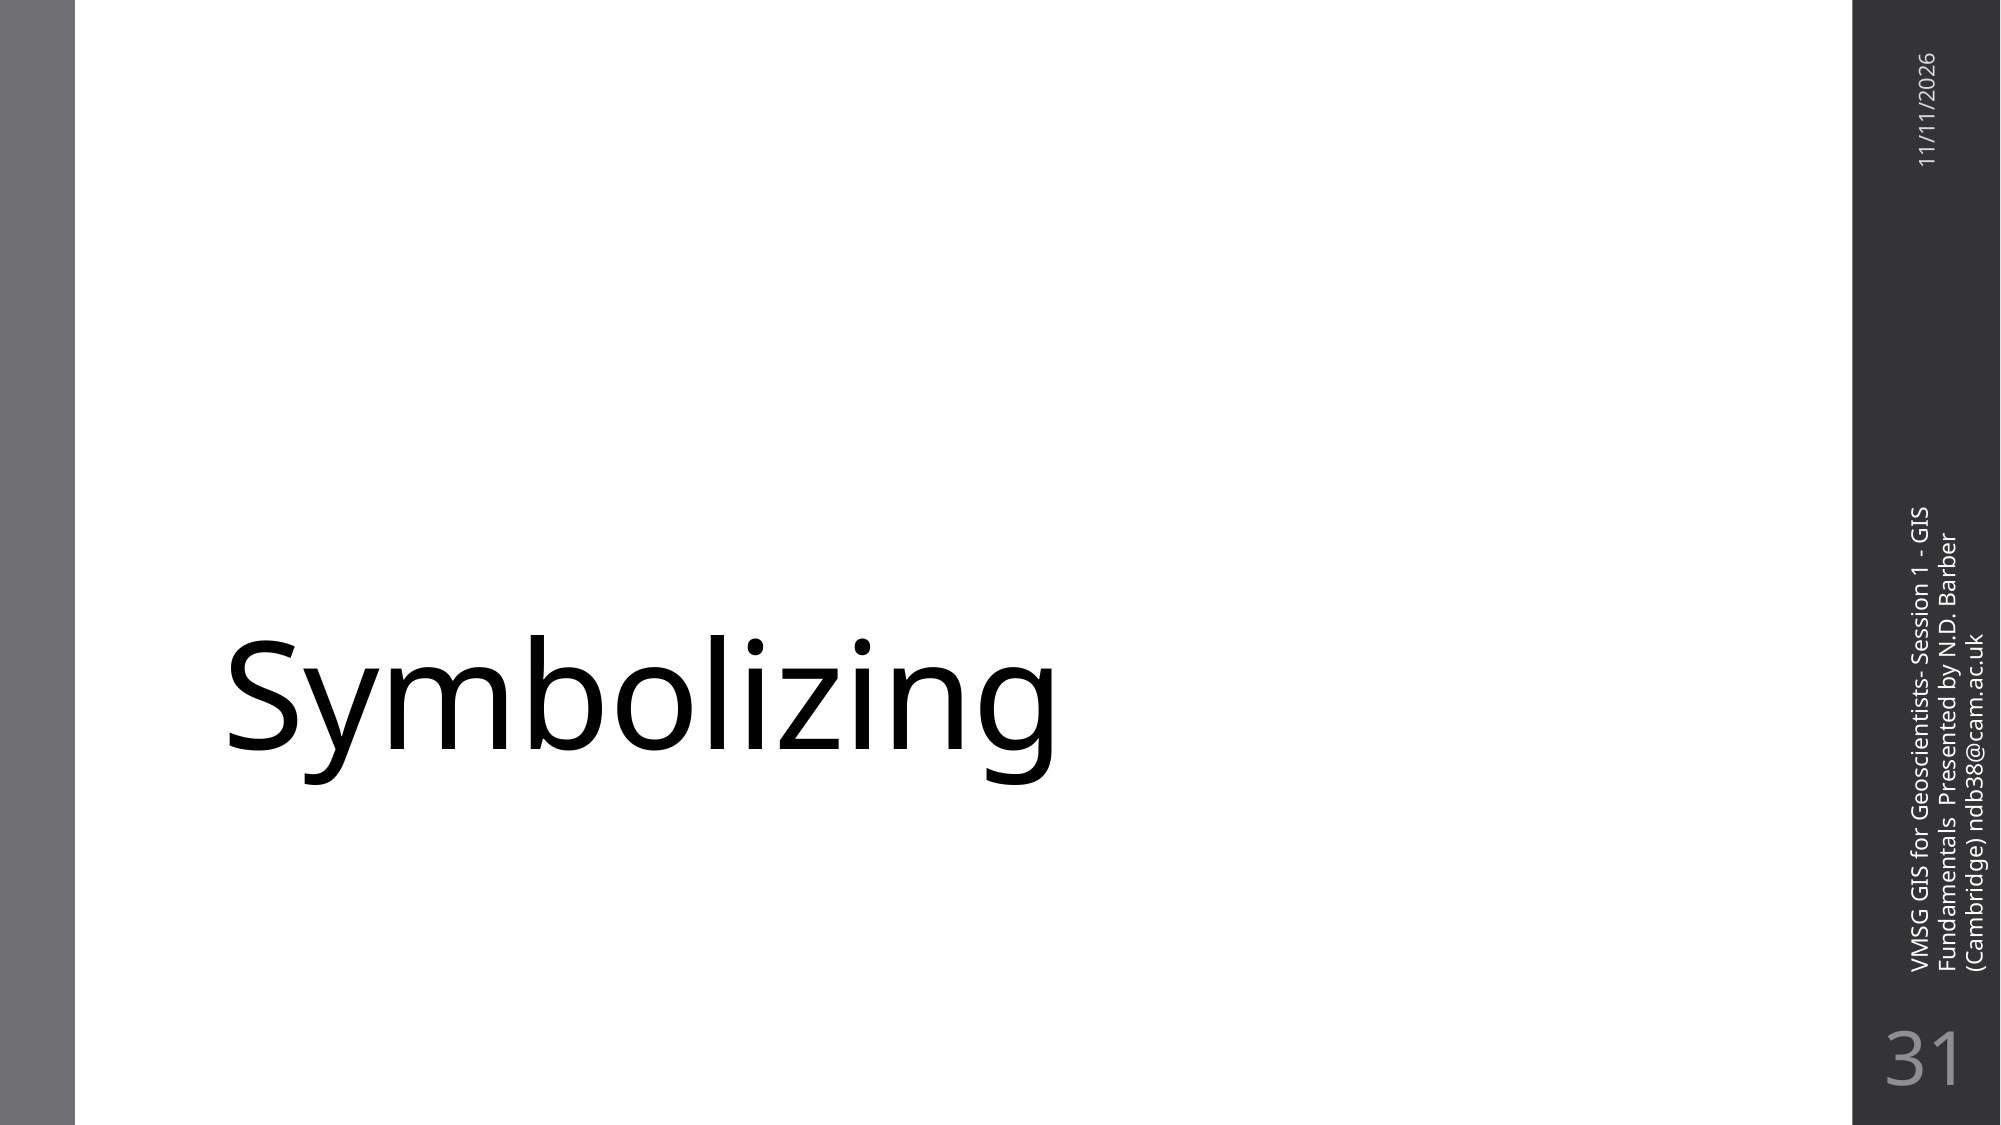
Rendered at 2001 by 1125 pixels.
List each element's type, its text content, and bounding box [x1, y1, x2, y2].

title Symbolizing [206, 124, 1752, 788]
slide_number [1897, 37, 1958, 351]
footer VMSG GIS for Geoscientists- Session 1 - GIS Fundamentals Presented by N.D. Barber (Cambridge) ndb38@cam.ac.uk [1897, 400, 1958, 988]
slide_number 30 [1852, 1012, 2000, 1110]
